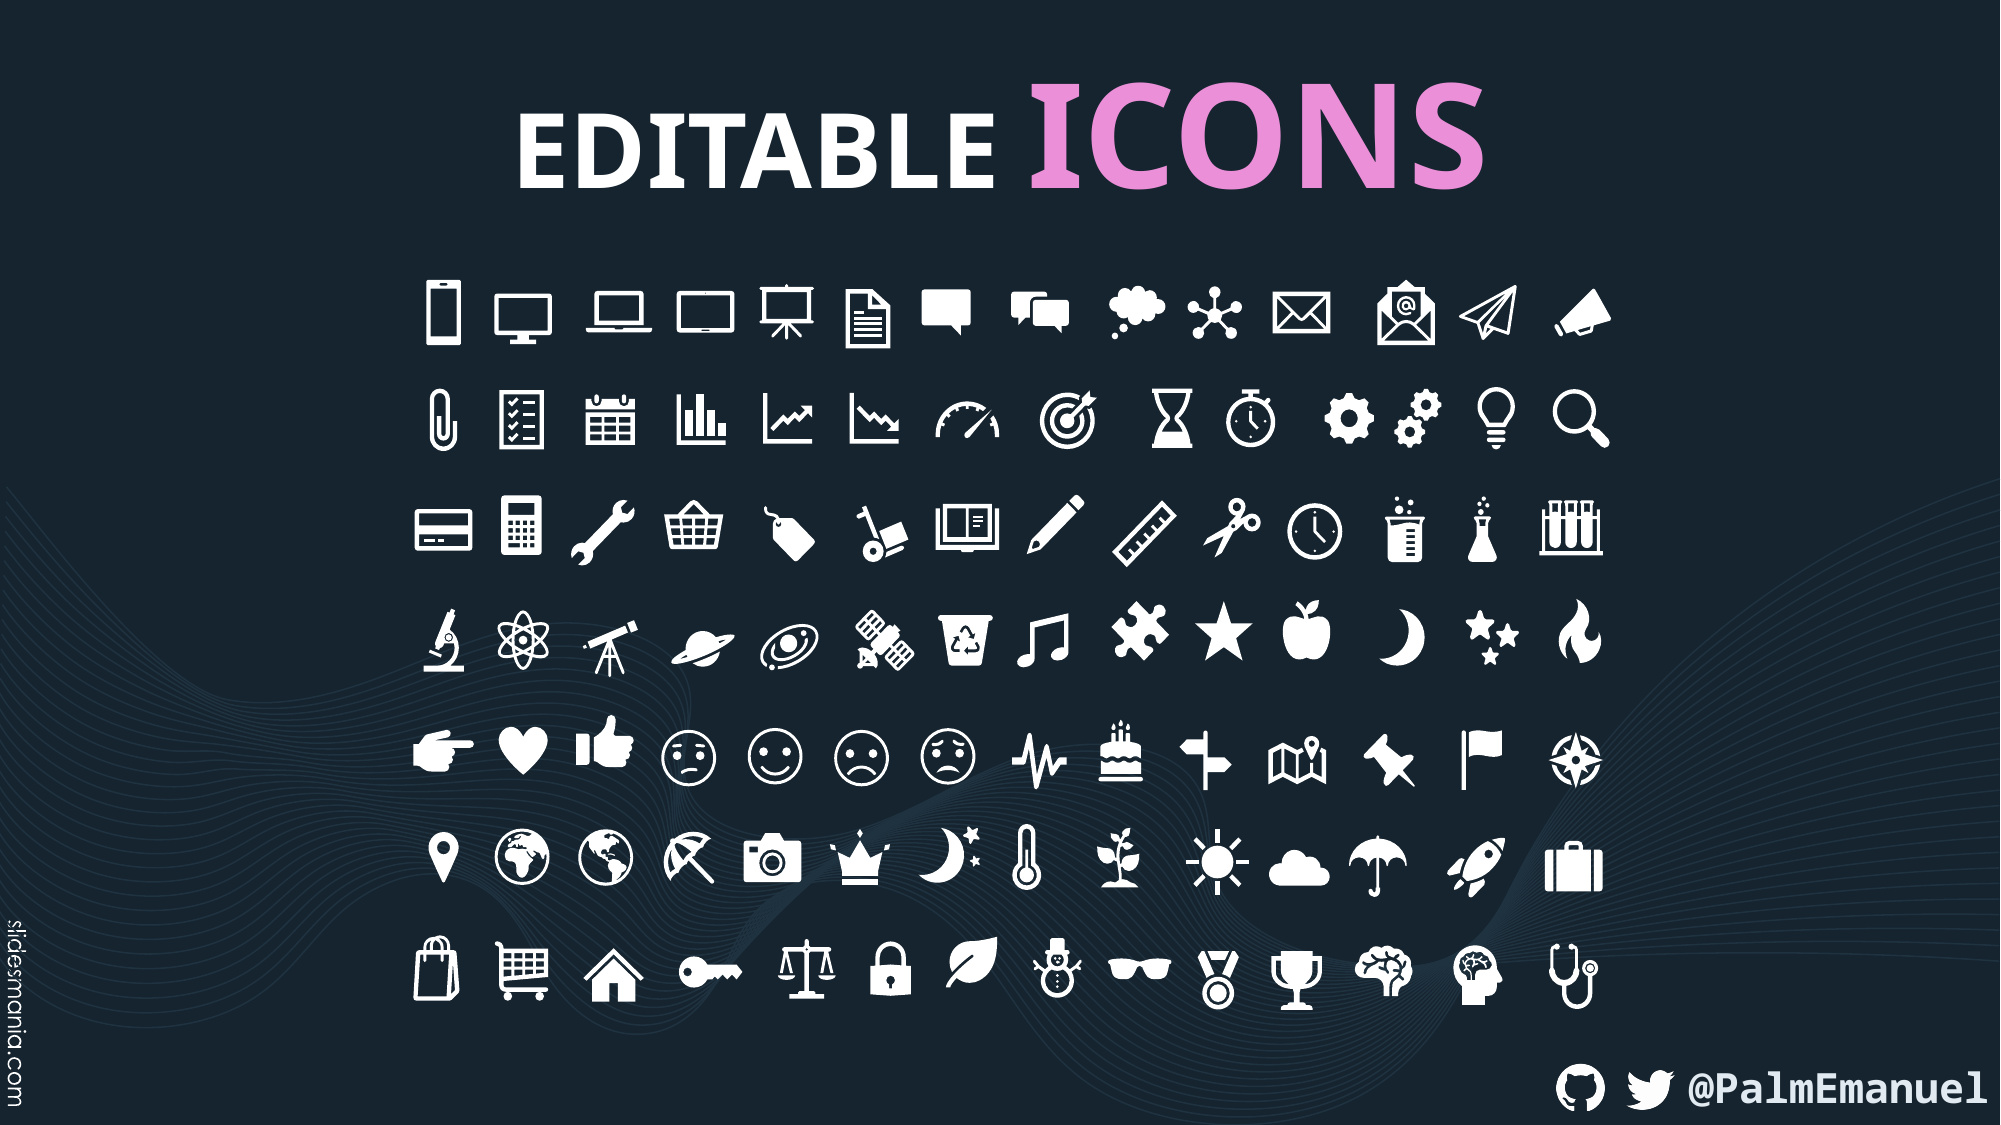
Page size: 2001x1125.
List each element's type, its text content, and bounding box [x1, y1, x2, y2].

text_box [428, 832, 459, 883]
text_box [1394, 388, 1442, 448]
text_box [1179, 730, 1232, 782]
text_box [494, 828, 550, 886]
text_box [1152, 388, 1193, 448]
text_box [1384, 496, 1426, 563]
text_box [777, 938, 836, 999]
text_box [1465, 609, 1520, 665]
text_box [498, 726, 548, 775]
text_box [1197, 950, 1240, 1010]
text_box [1363, 733, 1415, 787]
title EDITABLE ICONS [68, 56, 1932, 199]
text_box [829, 828, 891, 885]
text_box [578, 828, 634, 887]
text_box [571, 499, 635, 566]
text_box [1467, 496, 1498, 563]
text_box [945, 936, 998, 988]
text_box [747, 727, 803, 785]
text_box [1107, 958, 1172, 980]
text_box [501, 495, 542, 555]
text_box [743, 832, 802, 883]
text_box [1158, 783, 1250, 896]
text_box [935, 503, 1000, 553]
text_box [1548, 943, 1599, 1010]
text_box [661, 729, 717, 787]
text_box [1558, 598, 1602, 663]
text_box [1453, 945, 1503, 1005]
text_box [1039, 390, 1098, 450]
text_box [664, 499, 724, 550]
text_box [845, 288, 891, 349]
text_box [1324, 393, 1374, 444]
text_box [676, 290, 735, 333]
text_box [429, 388, 458, 452]
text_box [1287, 502, 1343, 560]
picture [1556, 1063, 1605, 1111]
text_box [414, 508, 473, 551]
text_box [1010, 823, 1043, 891]
text_box [1195, 601, 1253, 661]
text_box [1477, 386, 1516, 450]
text_box [1203, 497, 1261, 558]
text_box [762, 392, 813, 444]
text_box [937, 615, 993, 666]
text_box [920, 727, 976, 785]
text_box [1553, 288, 1612, 337]
text_box [870, 941, 911, 996]
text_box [1108, 285, 1166, 340]
text_box [855, 609, 915, 671]
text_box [1032, 937, 1083, 998]
text_box [1012, 732, 1067, 790]
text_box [575, 714, 634, 768]
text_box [585, 290, 653, 333]
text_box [1544, 840, 1603, 892]
text_box [1272, 291, 1331, 334]
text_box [1268, 735, 1327, 785]
text_box [1112, 500, 1177, 568]
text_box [1377, 279, 1436, 346]
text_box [582, 619, 639, 678]
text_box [1098, 719, 1144, 782]
text_box [1458, 285, 1517, 340]
text_box [1539, 500, 1603, 556]
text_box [583, 947, 645, 1002]
text_box [663, 831, 715, 884]
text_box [856, 505, 909, 563]
text_box [1187, 286, 1242, 339]
text_box [1348, 835, 1407, 897]
text_box [1354, 945, 1413, 997]
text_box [499, 389, 545, 450]
text_box [1111, 601, 1170, 661]
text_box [849, 392, 899, 444]
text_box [1026, 494, 1086, 555]
text_box [921, 289, 971, 336]
text_box [1271, 951, 1322, 1010]
text_box [1552, 389, 1610, 448]
text_box [1269, 849, 1330, 886]
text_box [833, 729, 890, 787]
text_box [678, 956, 743, 988]
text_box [494, 941, 549, 1002]
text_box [676, 394, 726, 446]
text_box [495, 610, 551, 671]
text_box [670, 630, 737, 667]
text_box [413, 935, 460, 1001]
text_box [1017, 613, 1069, 668]
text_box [756, 623, 820, 671]
text_box [764, 506, 815, 562]
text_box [423, 608, 465, 672]
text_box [935, 401, 1000, 439]
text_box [1010, 291, 1070, 334]
picture [1626, 1070, 1675, 1110]
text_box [1461, 730, 1503, 791]
text_box [1282, 600, 1331, 660]
text_box [1379, 609, 1425, 666]
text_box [1445, 837, 1507, 898]
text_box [1224, 389, 1278, 448]
text_box [759, 283, 815, 340]
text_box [918, 826, 981, 883]
text_box [494, 293, 552, 345]
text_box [1548, 731, 1604, 789]
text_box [585, 394, 636, 446]
text_box [1097, 827, 1140, 888]
text_box [426, 279, 461, 346]
text_box [413, 729, 474, 772]
